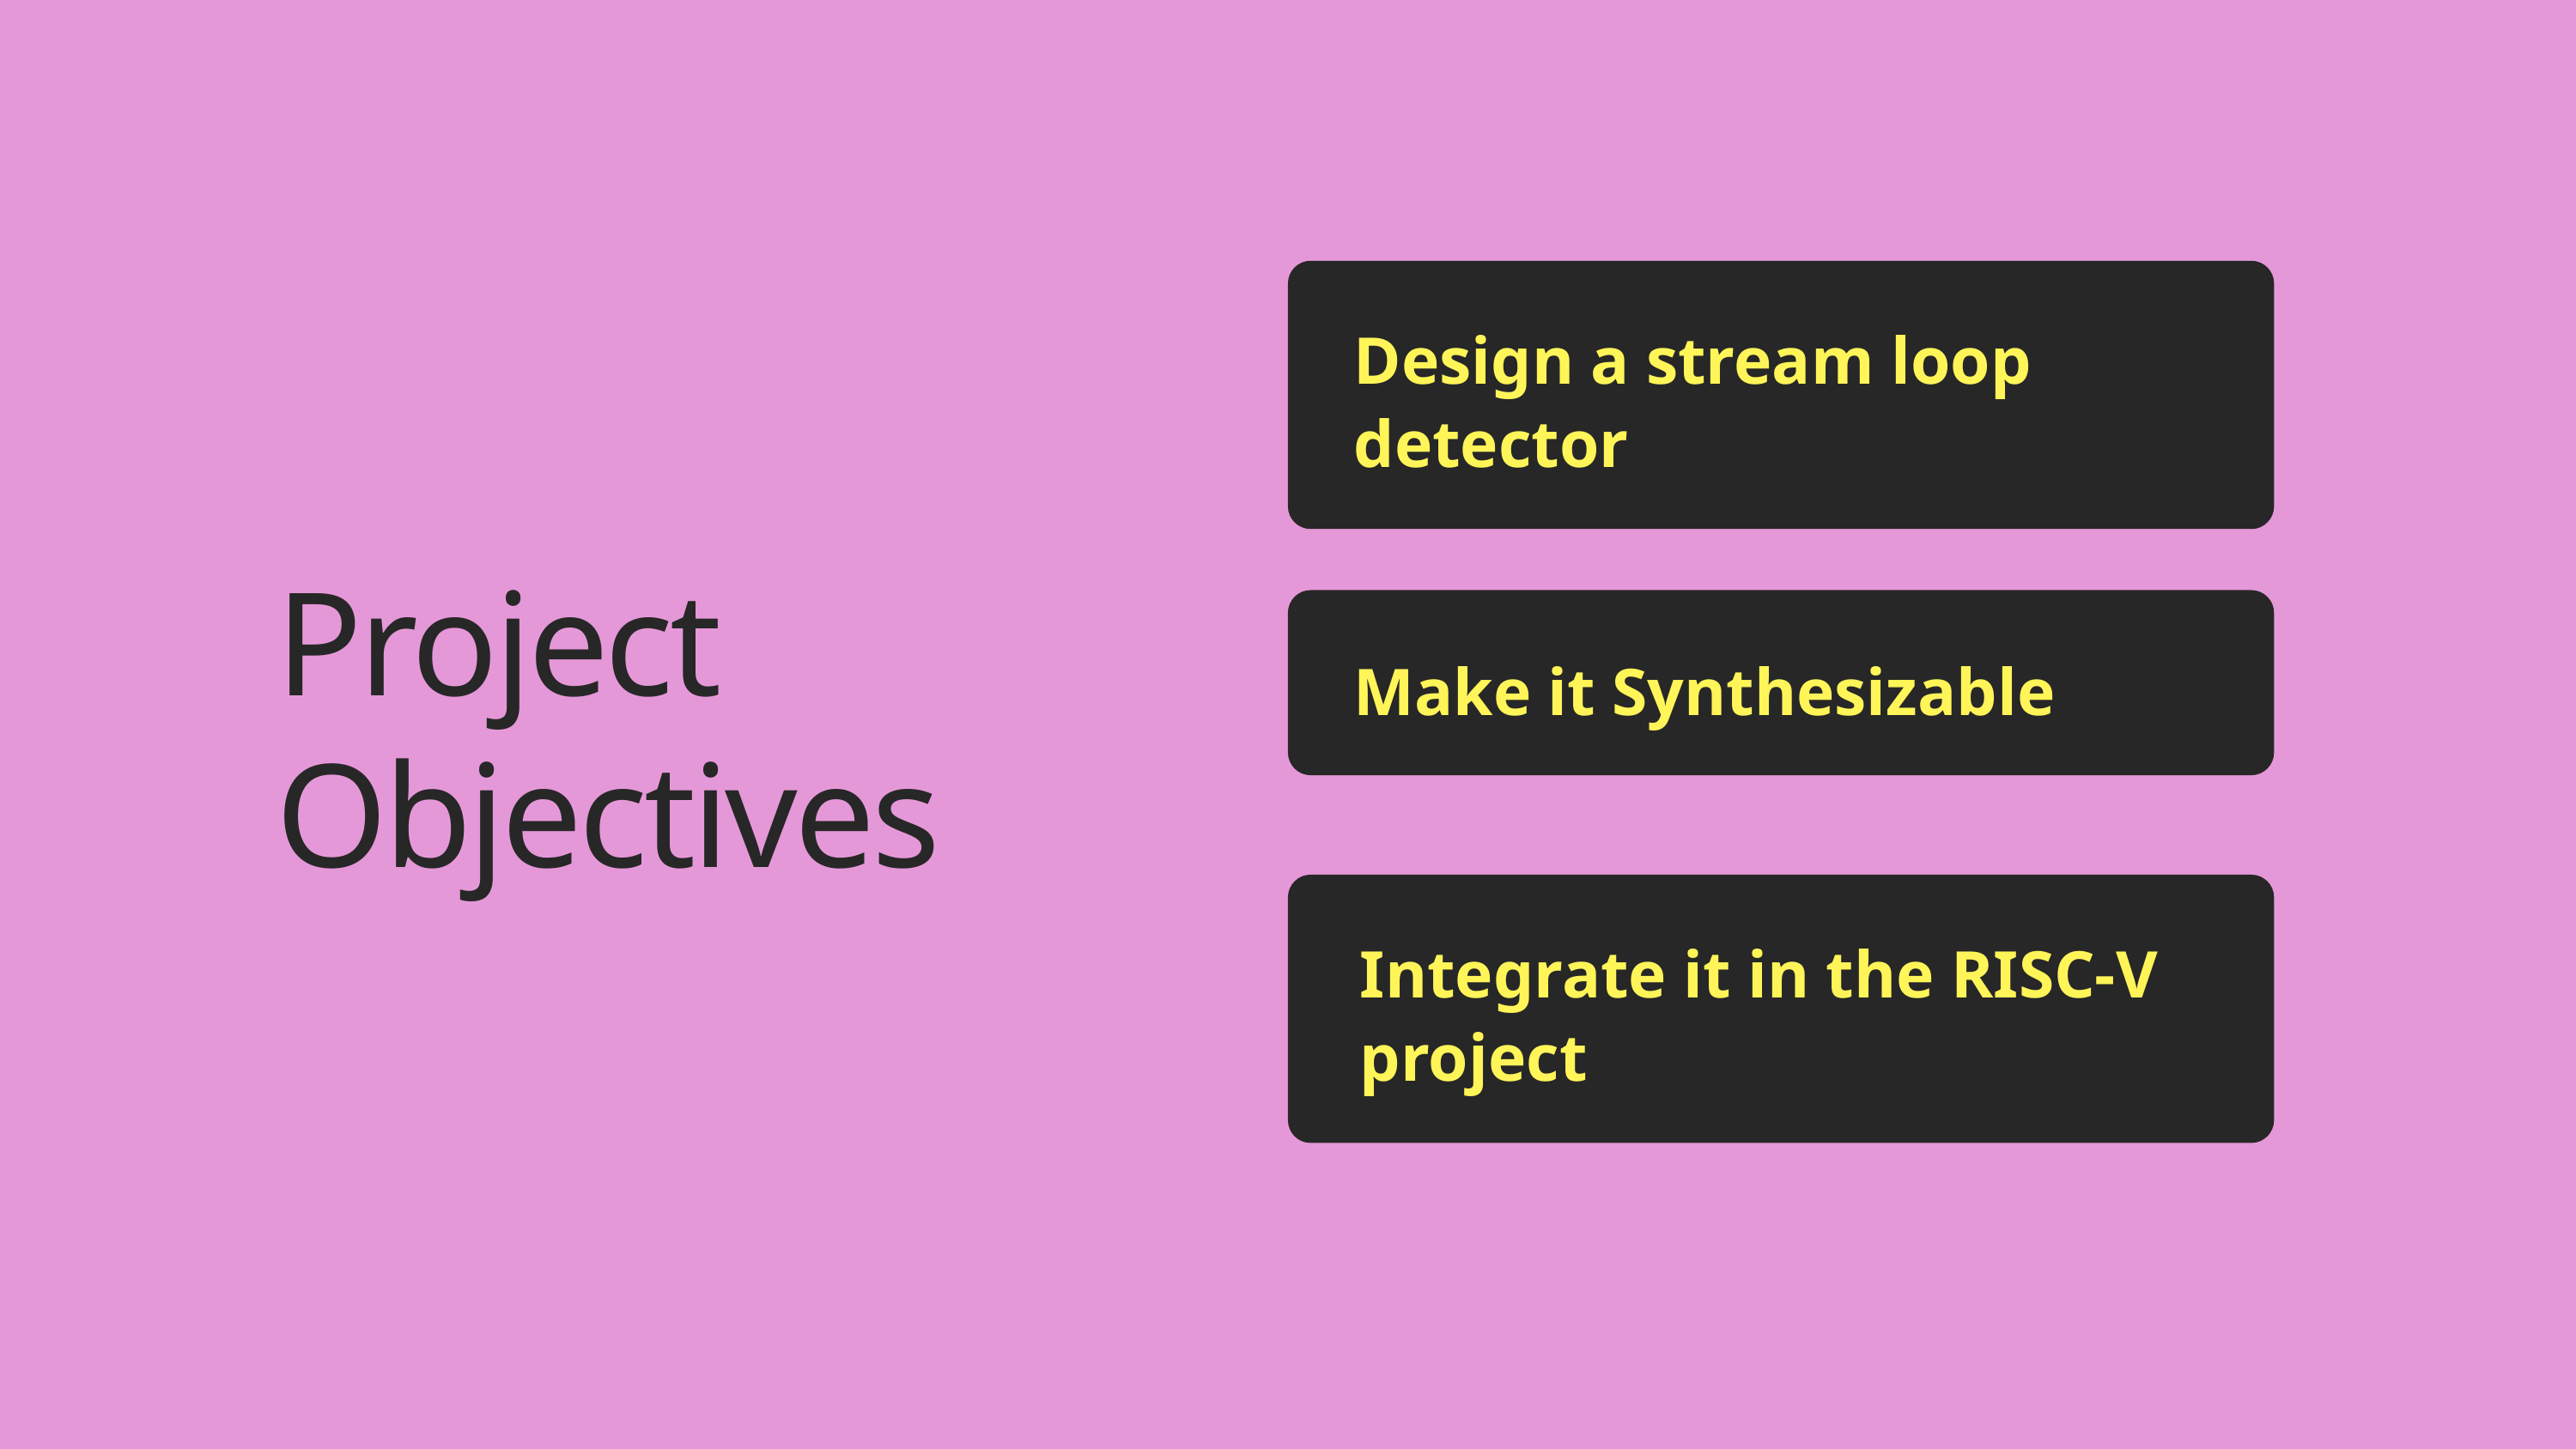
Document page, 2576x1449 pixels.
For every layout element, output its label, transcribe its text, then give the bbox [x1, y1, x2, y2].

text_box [1287, 260, 2275, 530]
text_box Project Objectives [276, 552, 1218, 896]
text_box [1287, 590, 2275, 776]
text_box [1287, 874, 2275, 1143]
